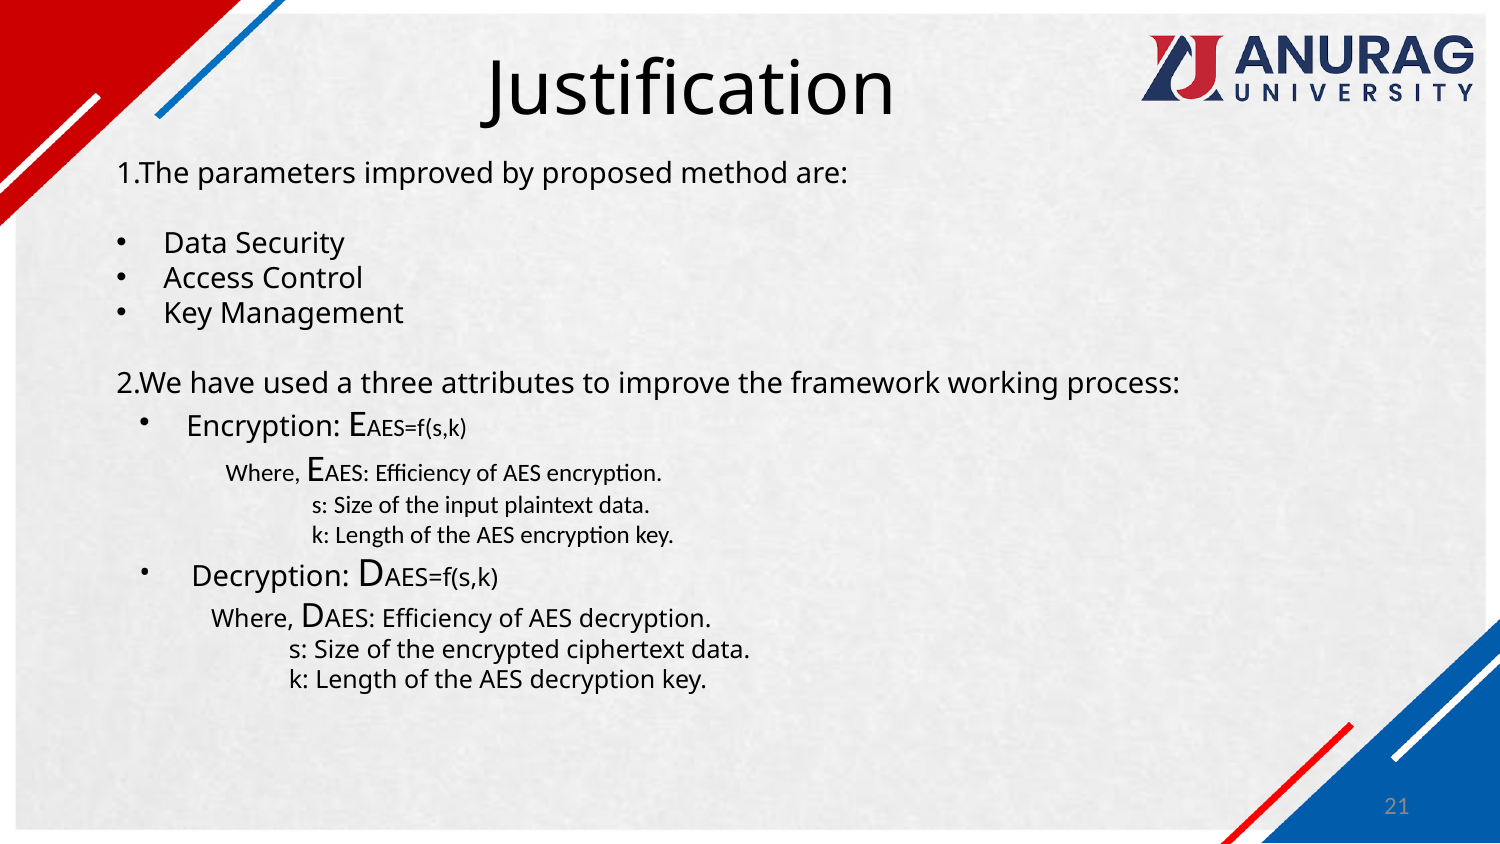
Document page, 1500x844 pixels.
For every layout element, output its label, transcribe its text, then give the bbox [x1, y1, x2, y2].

slide_number 21 [1074, 782, 1425, 827]
list 1.The parameters improved by proposed method are: Data Security Access Control Key Management 2.We have used a three attributes to improve the framework working process: Encryption: EAES=f(s,k) Where, EAES: Efficiency of AES encryption. s: Size of the input plaintext data. k: Length of the AES encryption key. Decryption: DAES=f(s,k) Where, DAES: Efficiency of AES decryption. s: Size of the encrypted ciphertext data. k: Length of the AES decryption key. [101, 146, 1452, 702]
title Justification [26, 39, 1377, 130]
picture [0, 0, 1500, 844]
